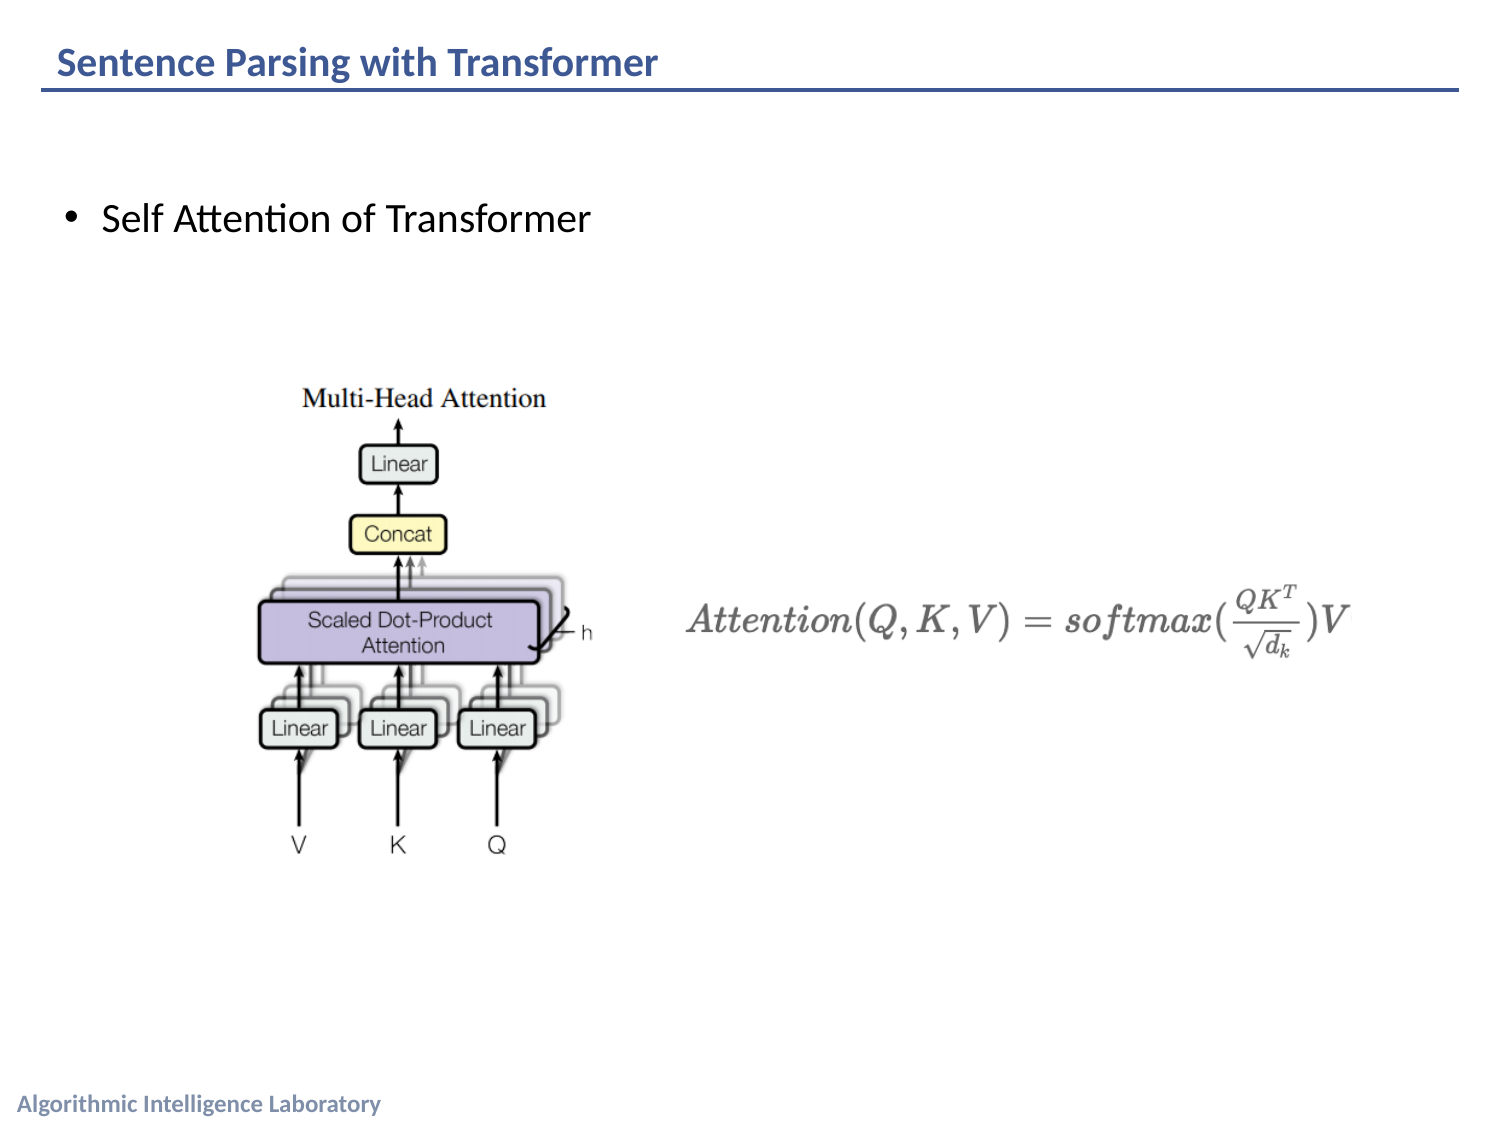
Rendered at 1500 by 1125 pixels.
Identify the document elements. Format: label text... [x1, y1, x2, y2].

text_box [148, 353, 1352, 891]
list Self Attention of Transformer [49, 158, 1451, 1086]
title Sentence Parsing with Transformer [41, 33, 1459, 92]
